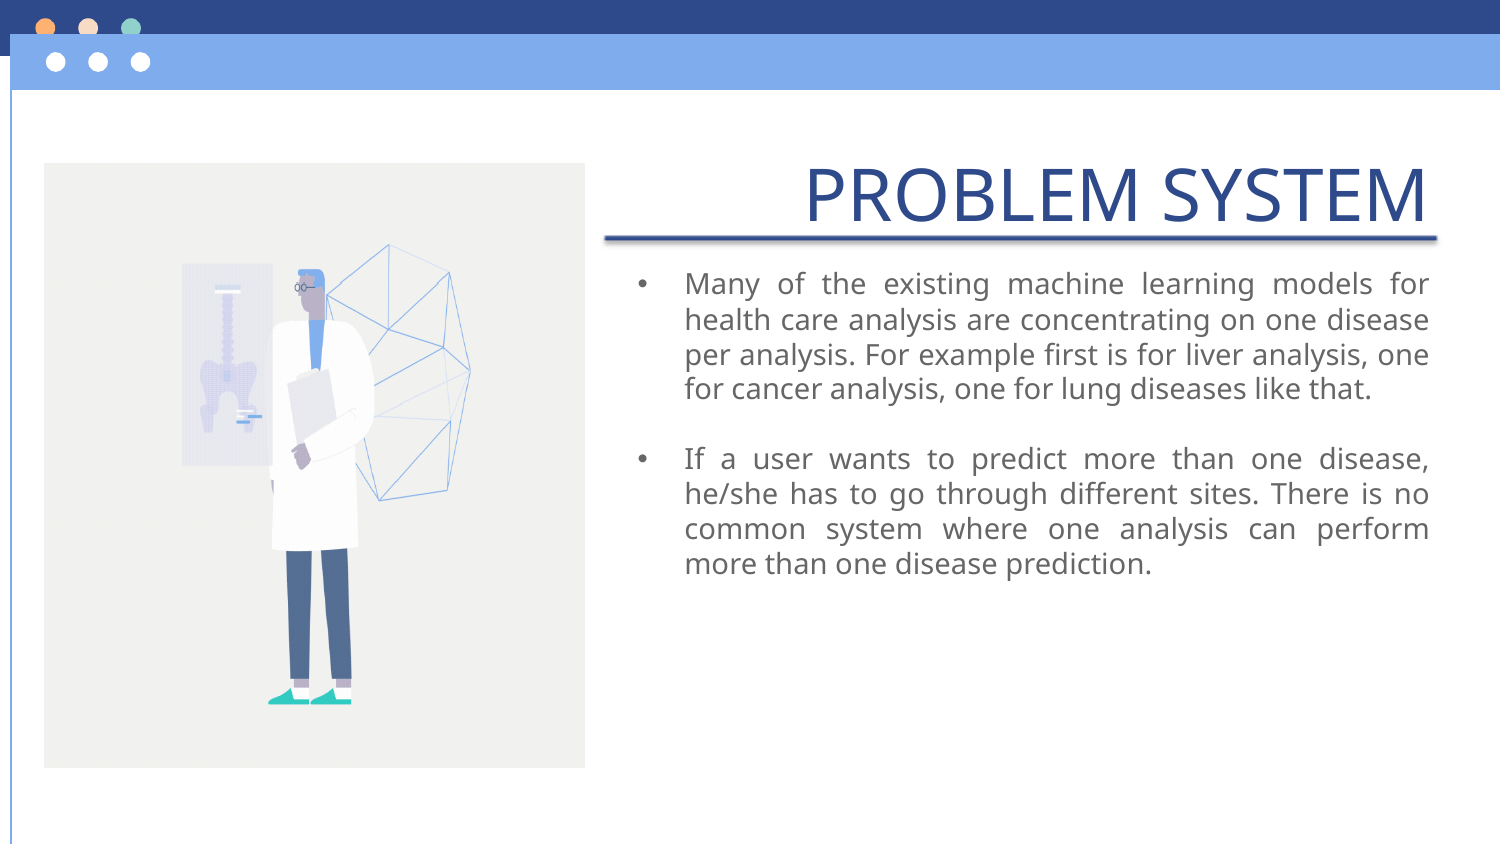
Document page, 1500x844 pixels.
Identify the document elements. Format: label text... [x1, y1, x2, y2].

subtitle Many of the existing machine learning models for health care analysis are concentrating on one disease per analysis. For example first is for liver analysis, one for cancer analysis, one for lung diseases like that. If a user wants to predict more than one disease, he/she has to go through different sites. There is no common system where one analysis can perform more than one disease prediction. [598, 259, 1446, 631]
picture [598, 230, 1446, 252]
picture [44, 163, 586, 768]
title PROBLEM SYSTEM [750, 111, 1446, 230]
